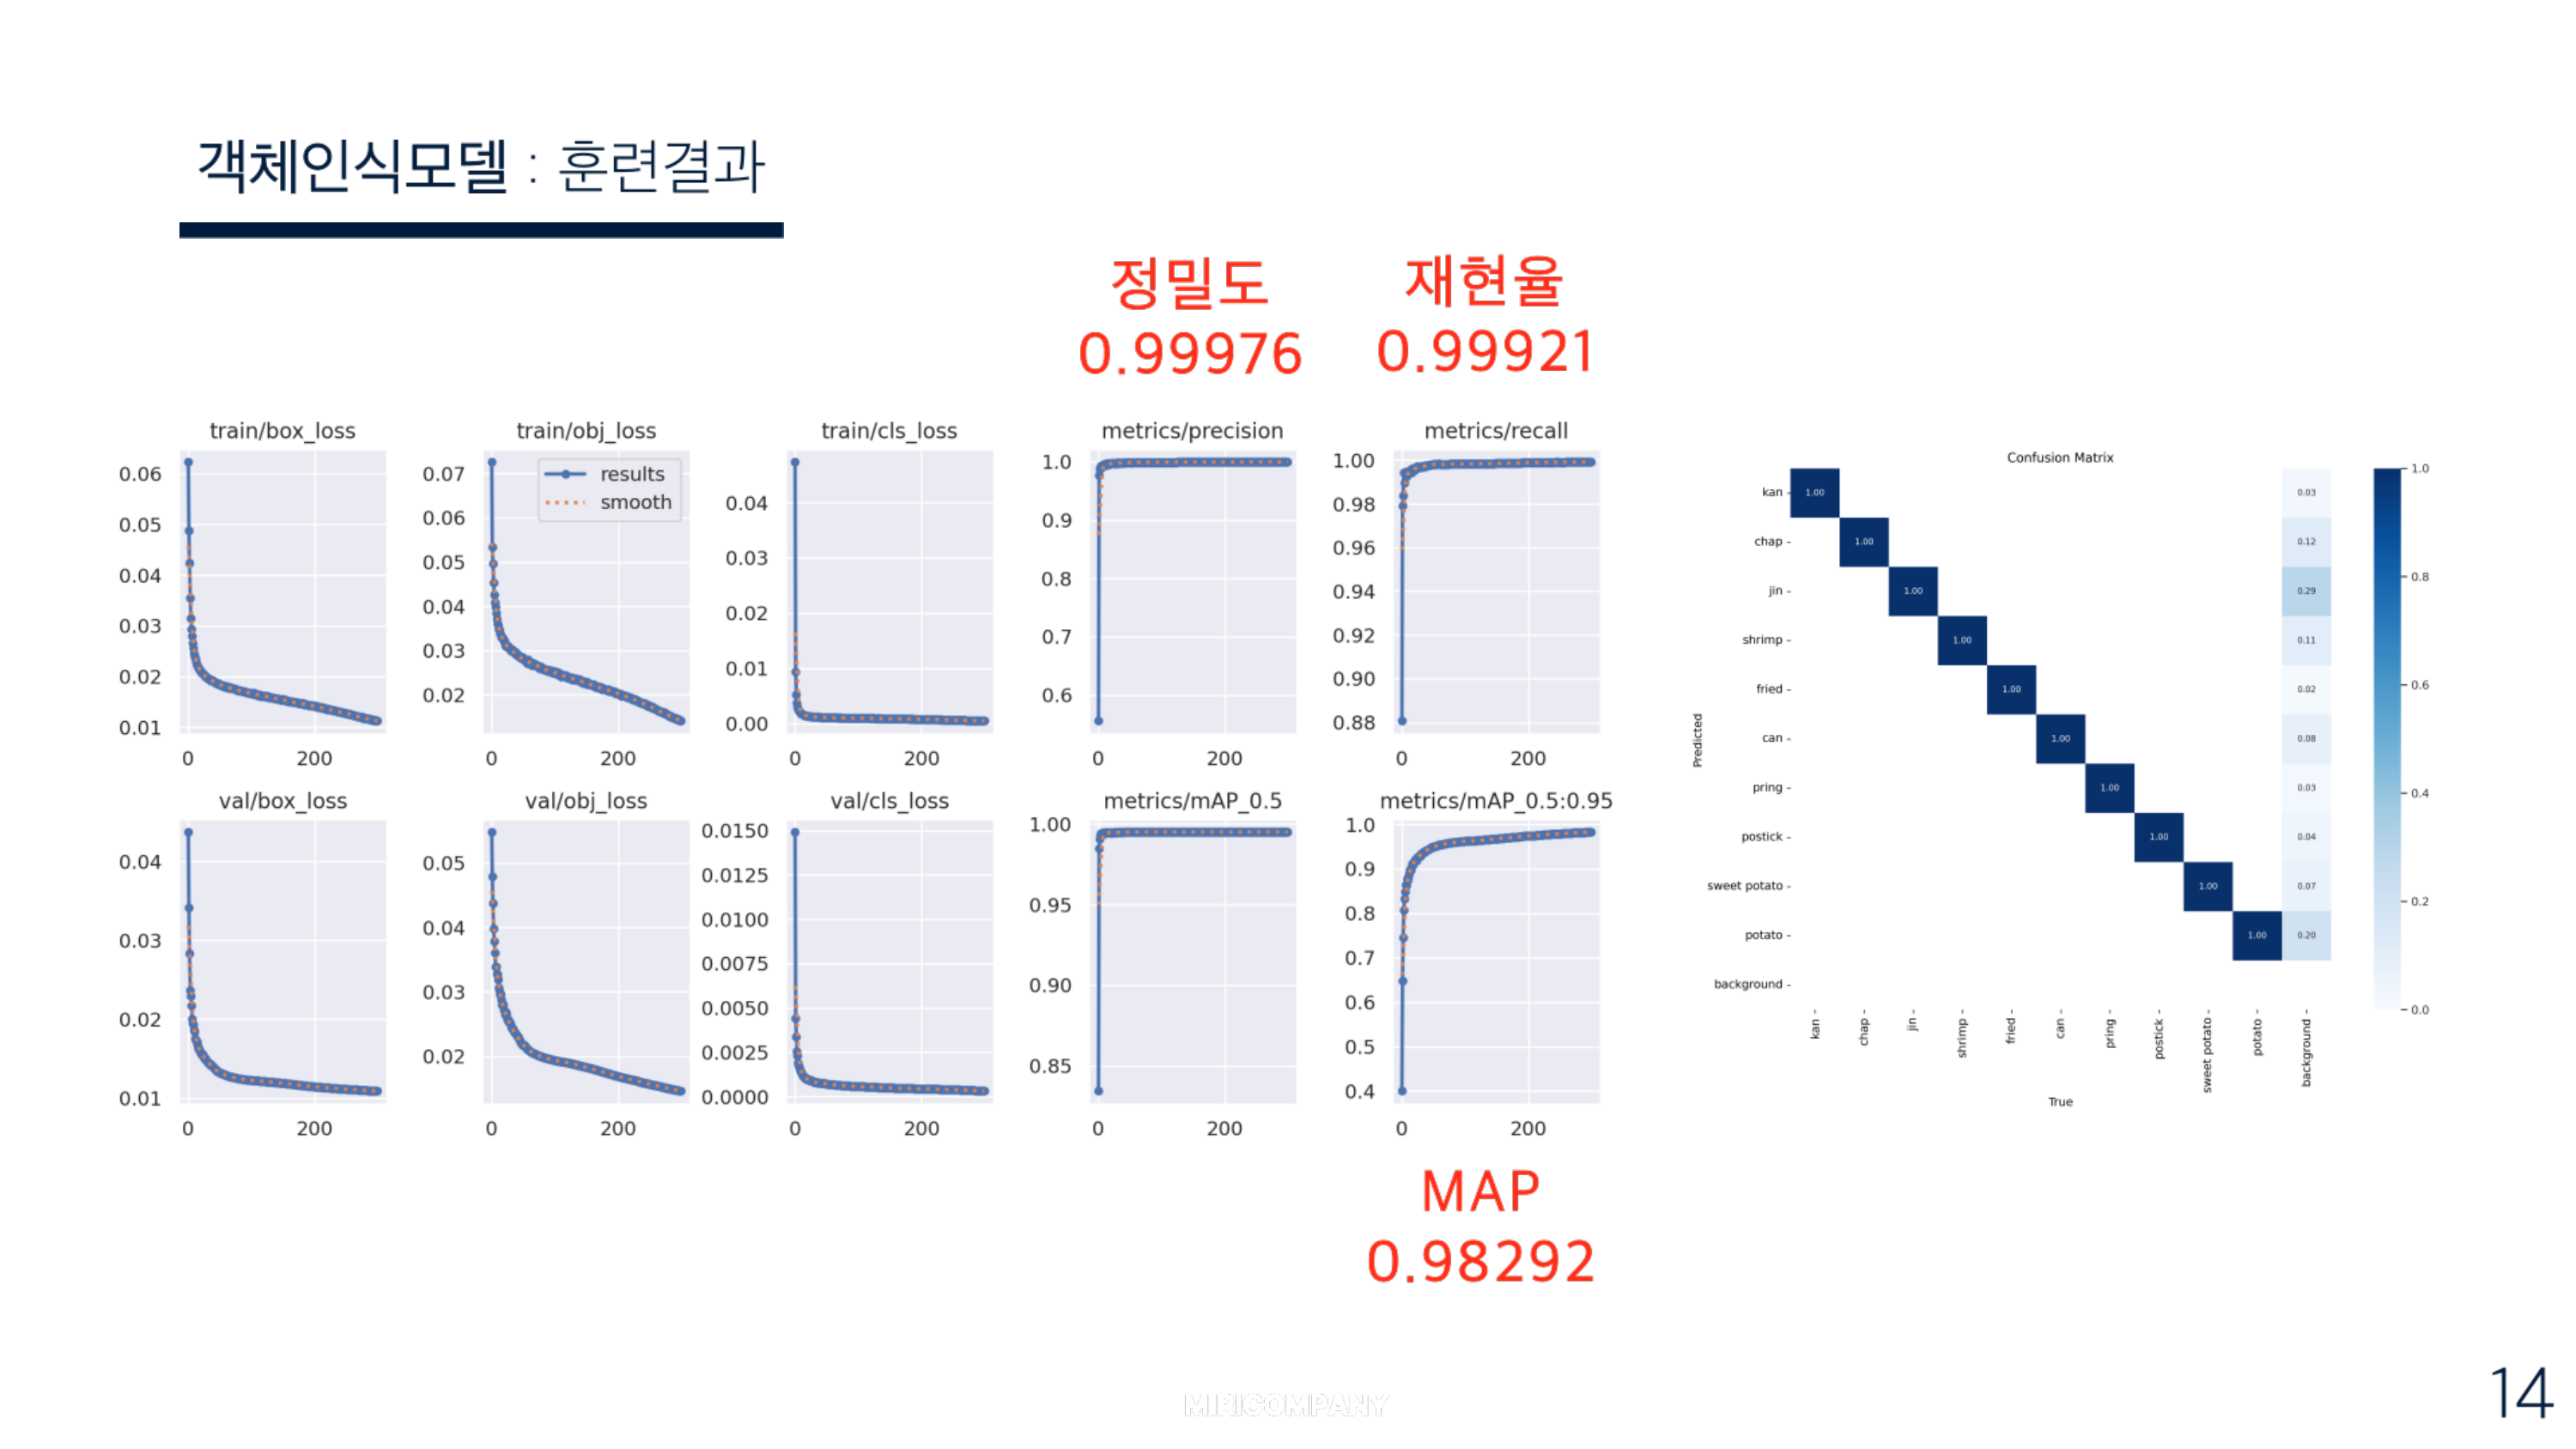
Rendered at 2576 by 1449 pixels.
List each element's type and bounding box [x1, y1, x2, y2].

picture [1291, 1125, 1682, 1349]
picture [142, 106, 843, 257]
picture [999, 218, 1683, 437]
text_box [96, 398, 1624, 1162]
text_box [1628, 439, 2518, 1122]
picture [2440, 1306, 2576, 1449]
picture [1144, 1368, 1432, 1449]
